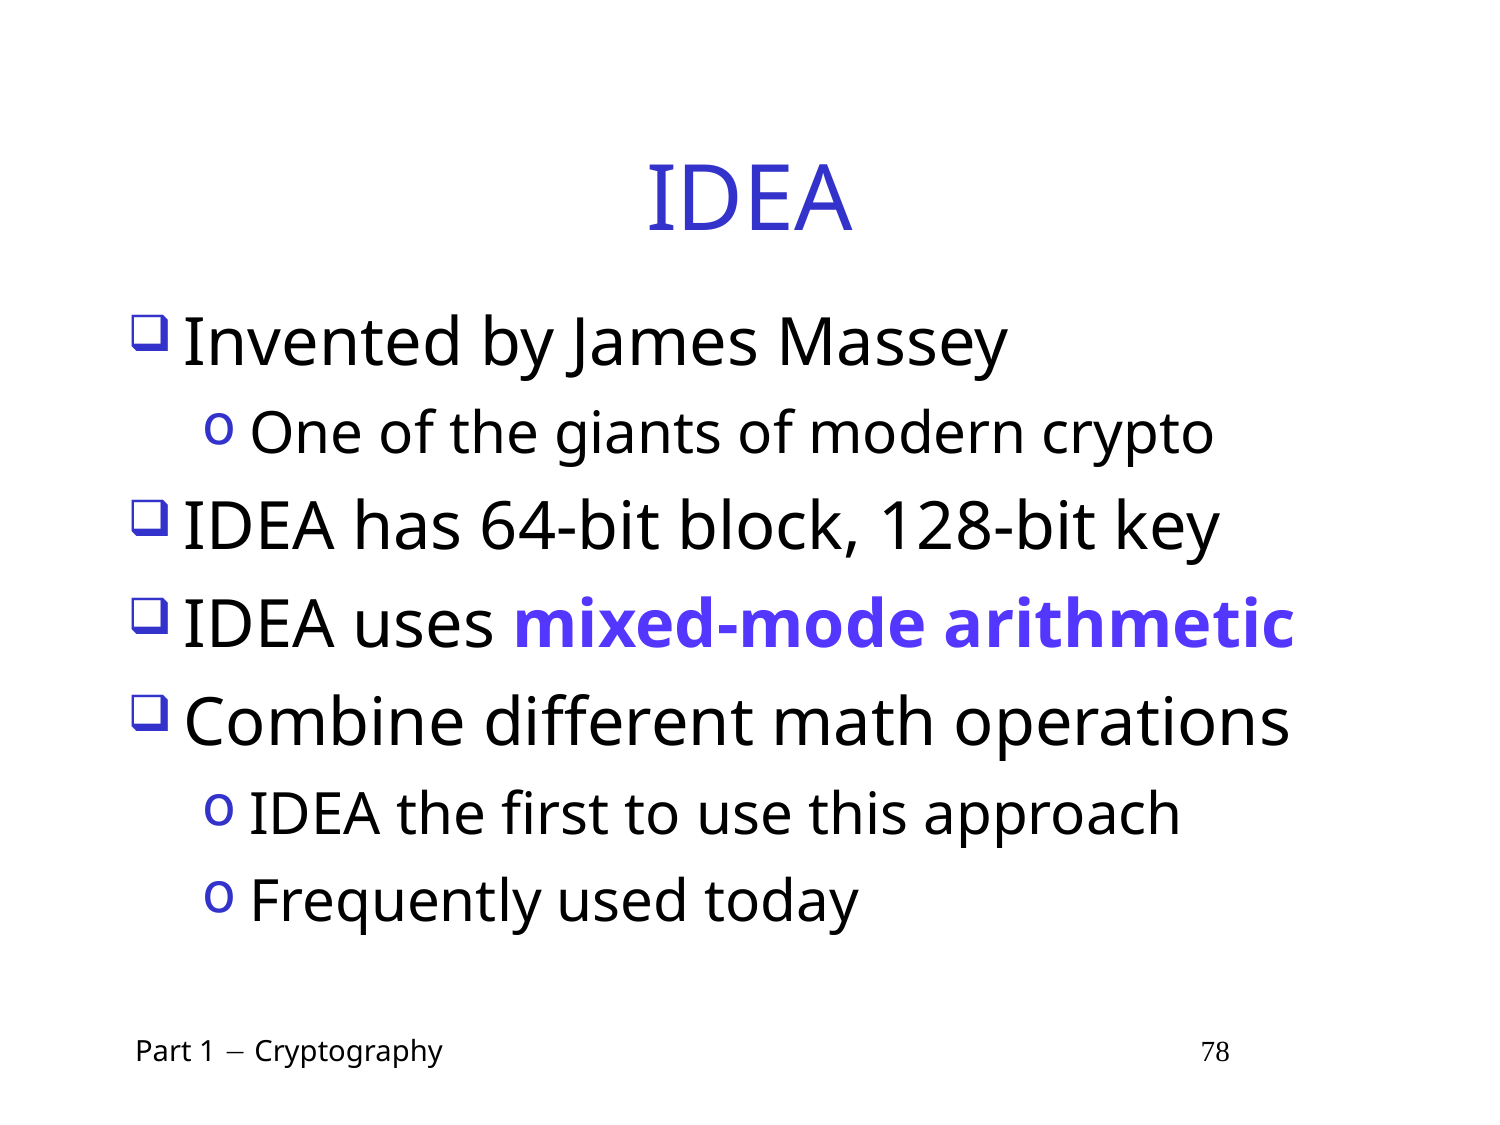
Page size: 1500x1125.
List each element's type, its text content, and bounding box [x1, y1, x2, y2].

title IDEA [112, 99, 1388, 288]
footer Part 1  Cryptography 78 [112, 1024, 1401, 1101]
list Invented by James Massey One of the giants of modern crypto IDEA has 64-bit block, 128-bit key IDEA uses mixed-mode arithmetic Combine different math operations IDEA the first to use this approach Frequently used today [112, 299, 1388, 976]
